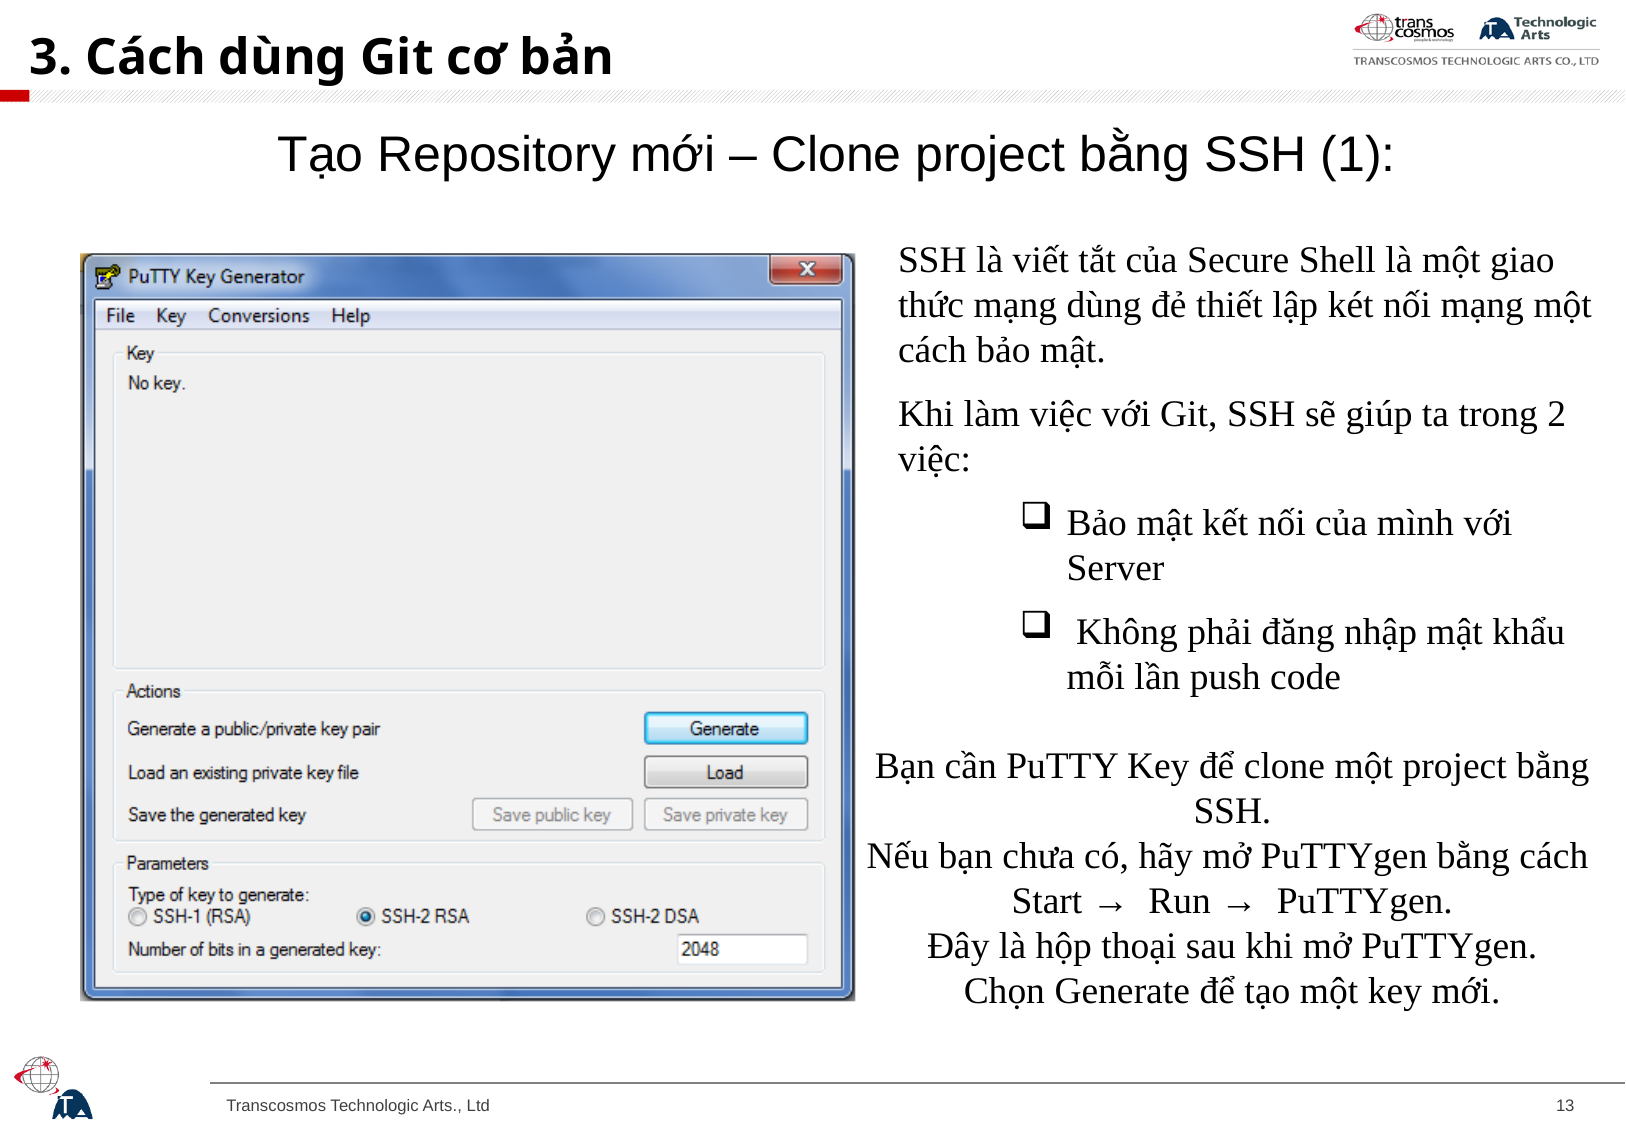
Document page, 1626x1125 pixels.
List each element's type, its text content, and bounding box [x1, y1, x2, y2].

list SSH là viết tắt của Secure Shell là một giao thức mạng dùng đẻ thiết lập két nối mạng một cách bảo mật. Khi làm việc với Git, SSH sẽ giúp ta trong 2 việc: Bảo mật kết nối của mình với Server Không phải đăng nhập mật khẩu mỗi lần push code [883, 228, 1611, 730]
picture [1351, 12, 1616, 79]
text_box Tạo Repository mới – Clone project bằng SSH (1): [19, 113, 1581, 189]
title 3. Cách dùng Git cơ bản [19, 25, 670, 90]
picture [14, 1055, 93, 1120]
text_box Bạn cần PuTTY Key để clone một project bằng SSH. Nếu bạn chưa có, hãy mở PuTTYgen bằng cách Start → Run → PuTTYgen. Đây là hộp thoại sau khi mở PuTTYgen. Chọn Generate để tạo một key mới. [854, 716, 1611, 1035]
picture [79, 251, 858, 1003]
